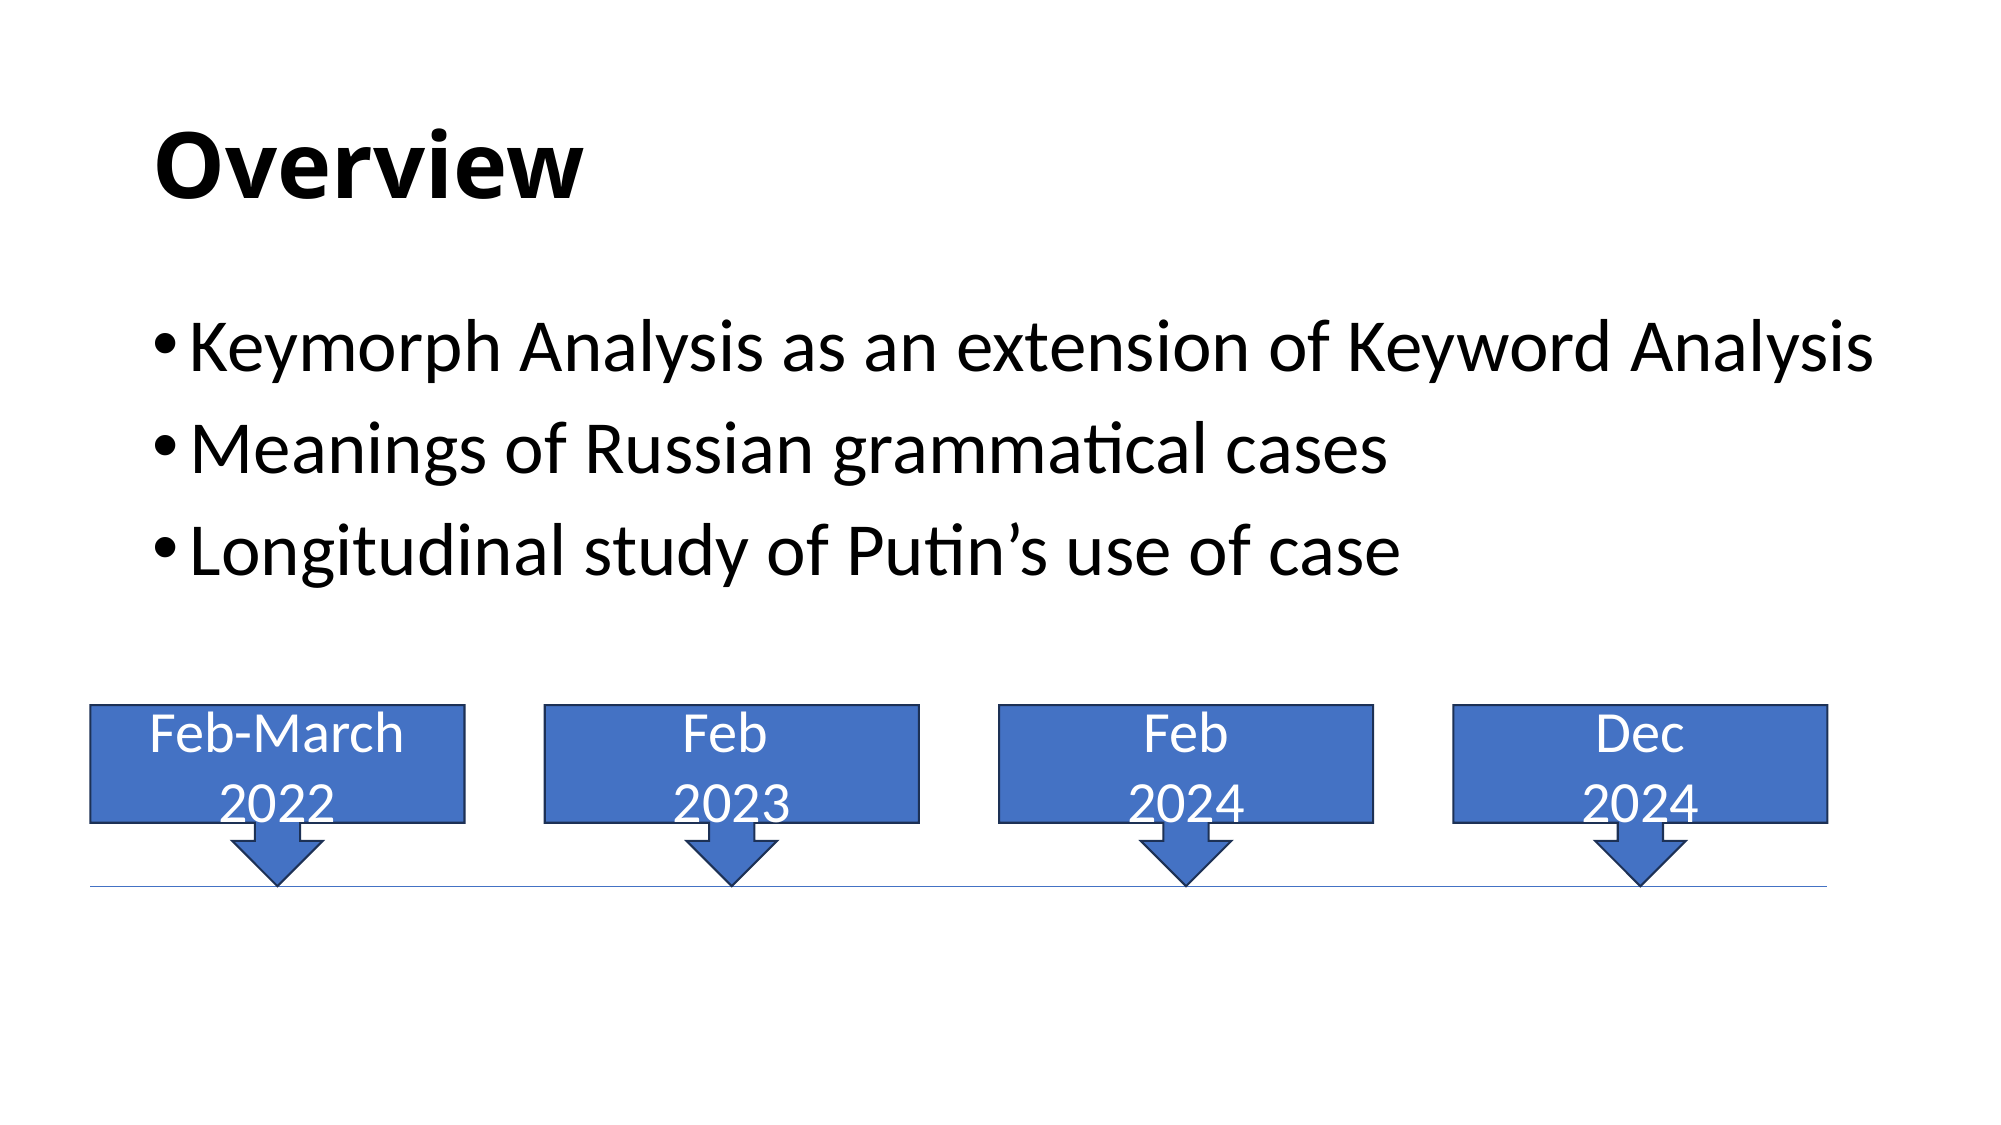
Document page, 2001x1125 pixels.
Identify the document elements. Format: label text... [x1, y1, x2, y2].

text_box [90, 705, 1828, 887]
title Overview [137, 59, 1863, 278]
list Keymorph Analysis as an extension of Keyword Analysis Meanings of Russian grammatical cases Longitudinal study of Putin’s use of case [137, 299, 1910, 769]
